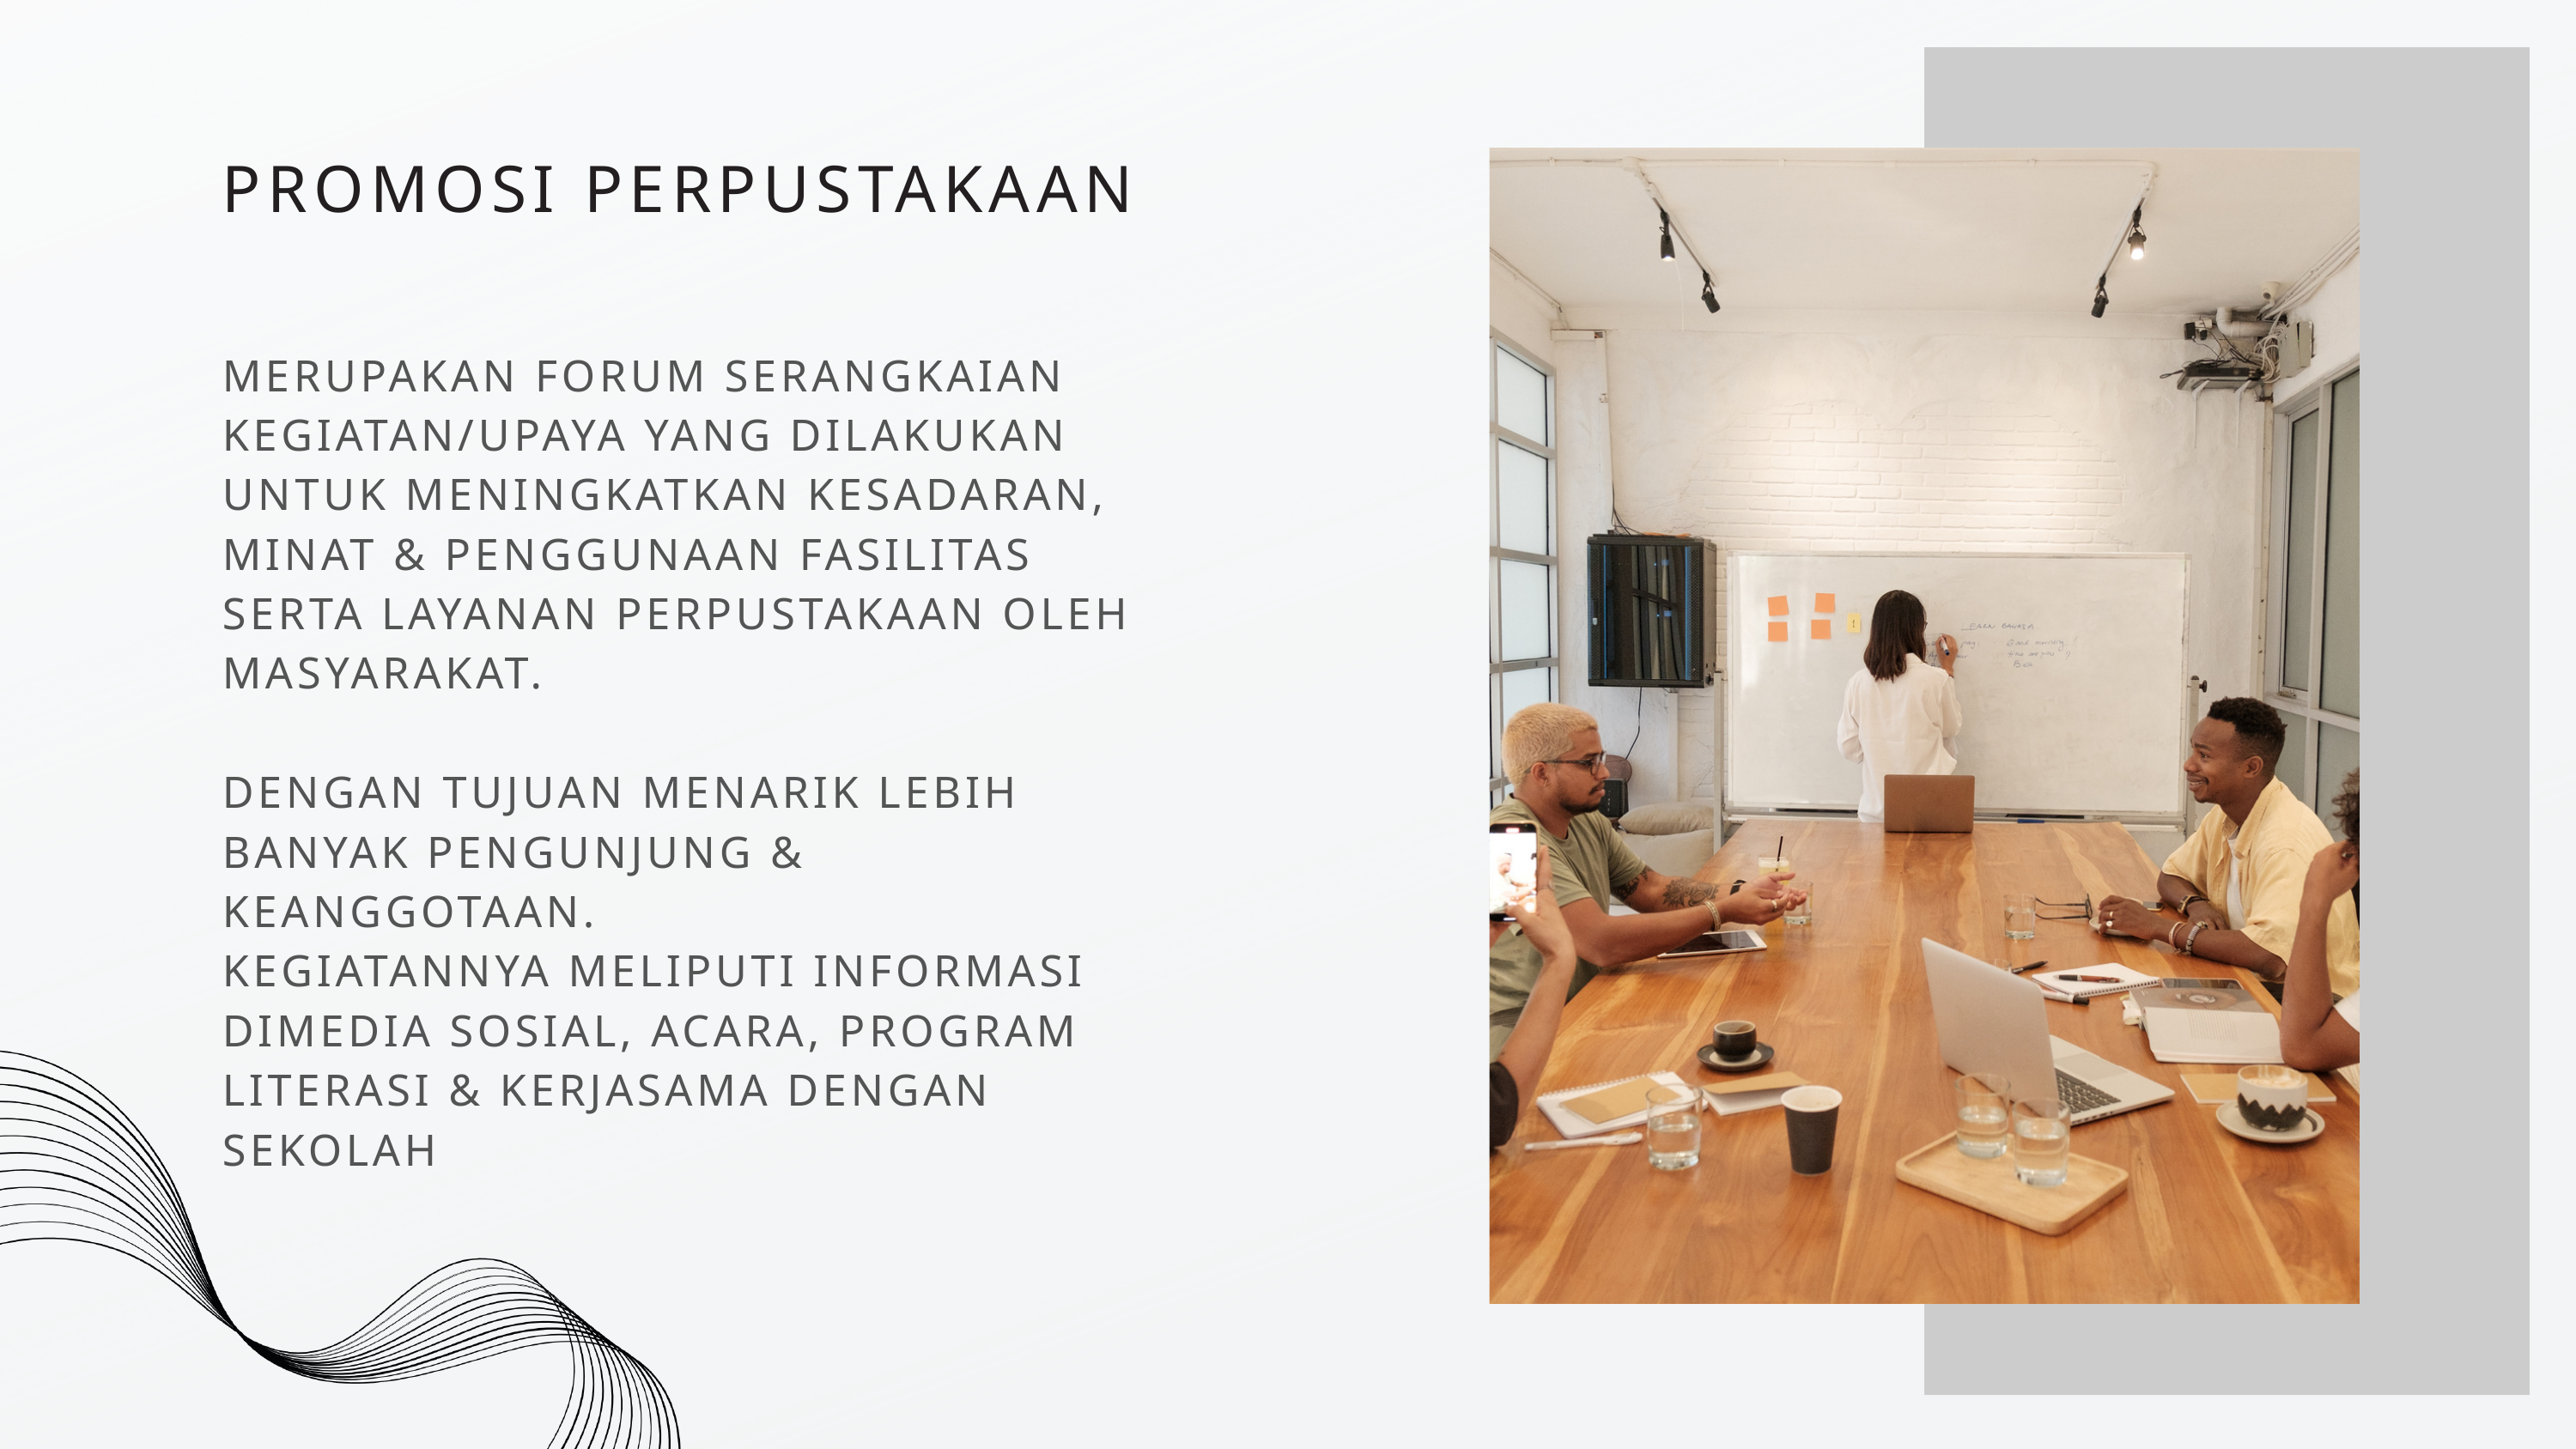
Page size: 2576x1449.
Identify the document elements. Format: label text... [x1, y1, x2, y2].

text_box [1924, 47, 2530, 1396]
text_box [1489, 148, 1918, 1304]
text_box PROMOSI PERPUSTAKAAN [222, 136, 1718, 226]
text_box MERUPAKAN FORUM SERANGKAIAN KEGIATAN/UPAYA YANG DILAKUKAN UNTUK MENINGKATKAN KESADARAN, MINAT & PENGGUNAAN FASILITAS SERTA LAYANAN PERPUSTAKAAN OLEH MASYARAKAT. DENGAN TUJUAN MENARIK LEBIH BANYAK PENGUNJUNG & KEANGGOTAAN. KEGIATANNYA MELIPUTI INFORMASI DIMEDIA SOSIAL, ACARA, PROGRAM LITERASI & KERJASAMA DENGAN SEKOLAH [222, 340, 1141, 1175]
text_box [0, 0, 2576, 1449]
text_box [0, 1034, 682, 1449]
